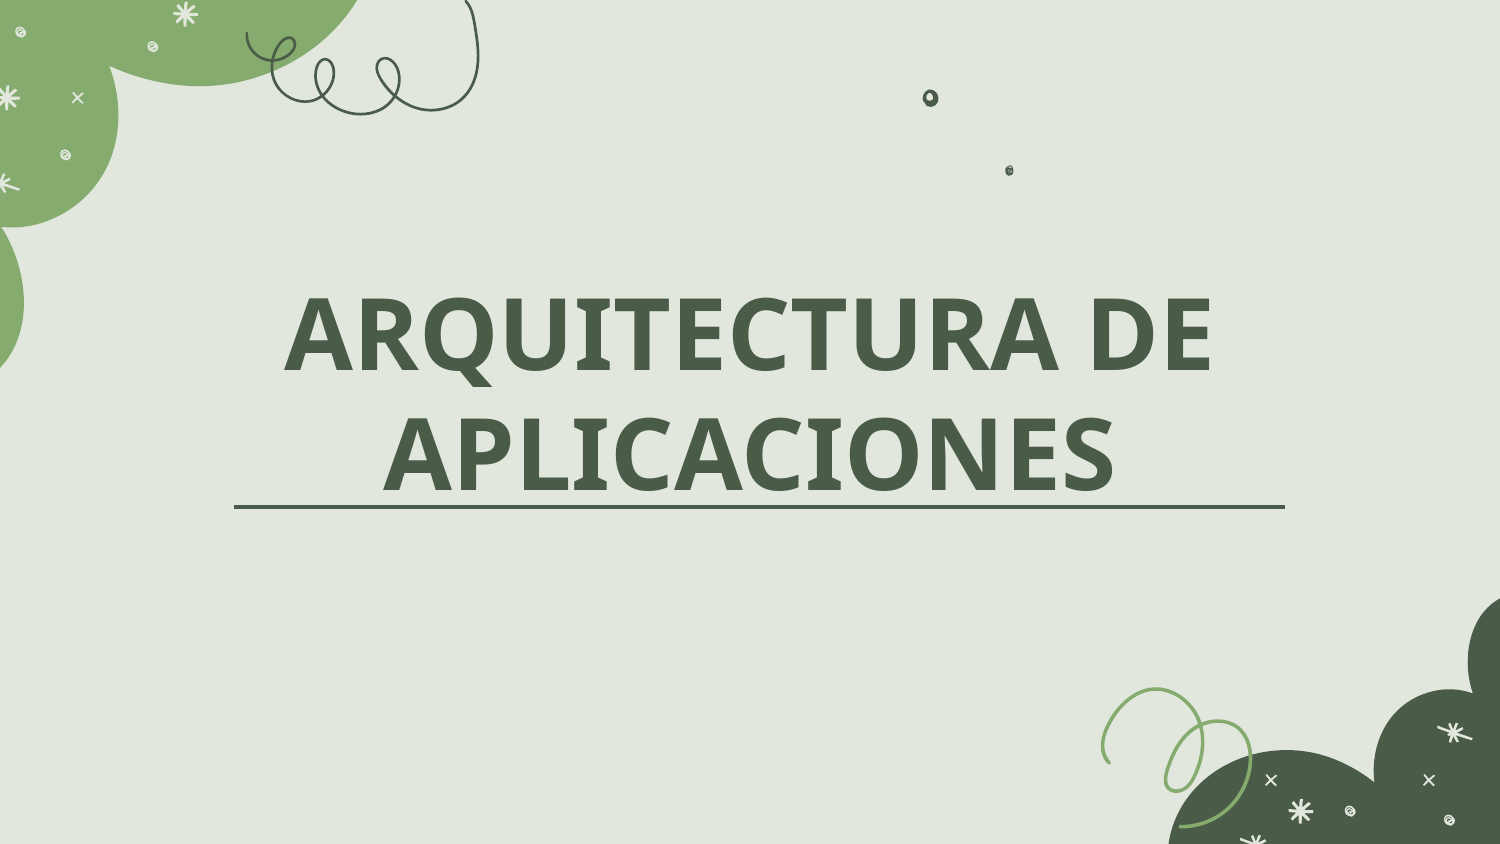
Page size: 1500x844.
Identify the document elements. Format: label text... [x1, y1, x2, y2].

text_box [245, 0, 480, 116]
title ARQUITECTURA DE APLICACIONES [193, 268, 1307, 526]
text_box [1005, 165, 1014, 176]
text_box [922, 89, 939, 107]
